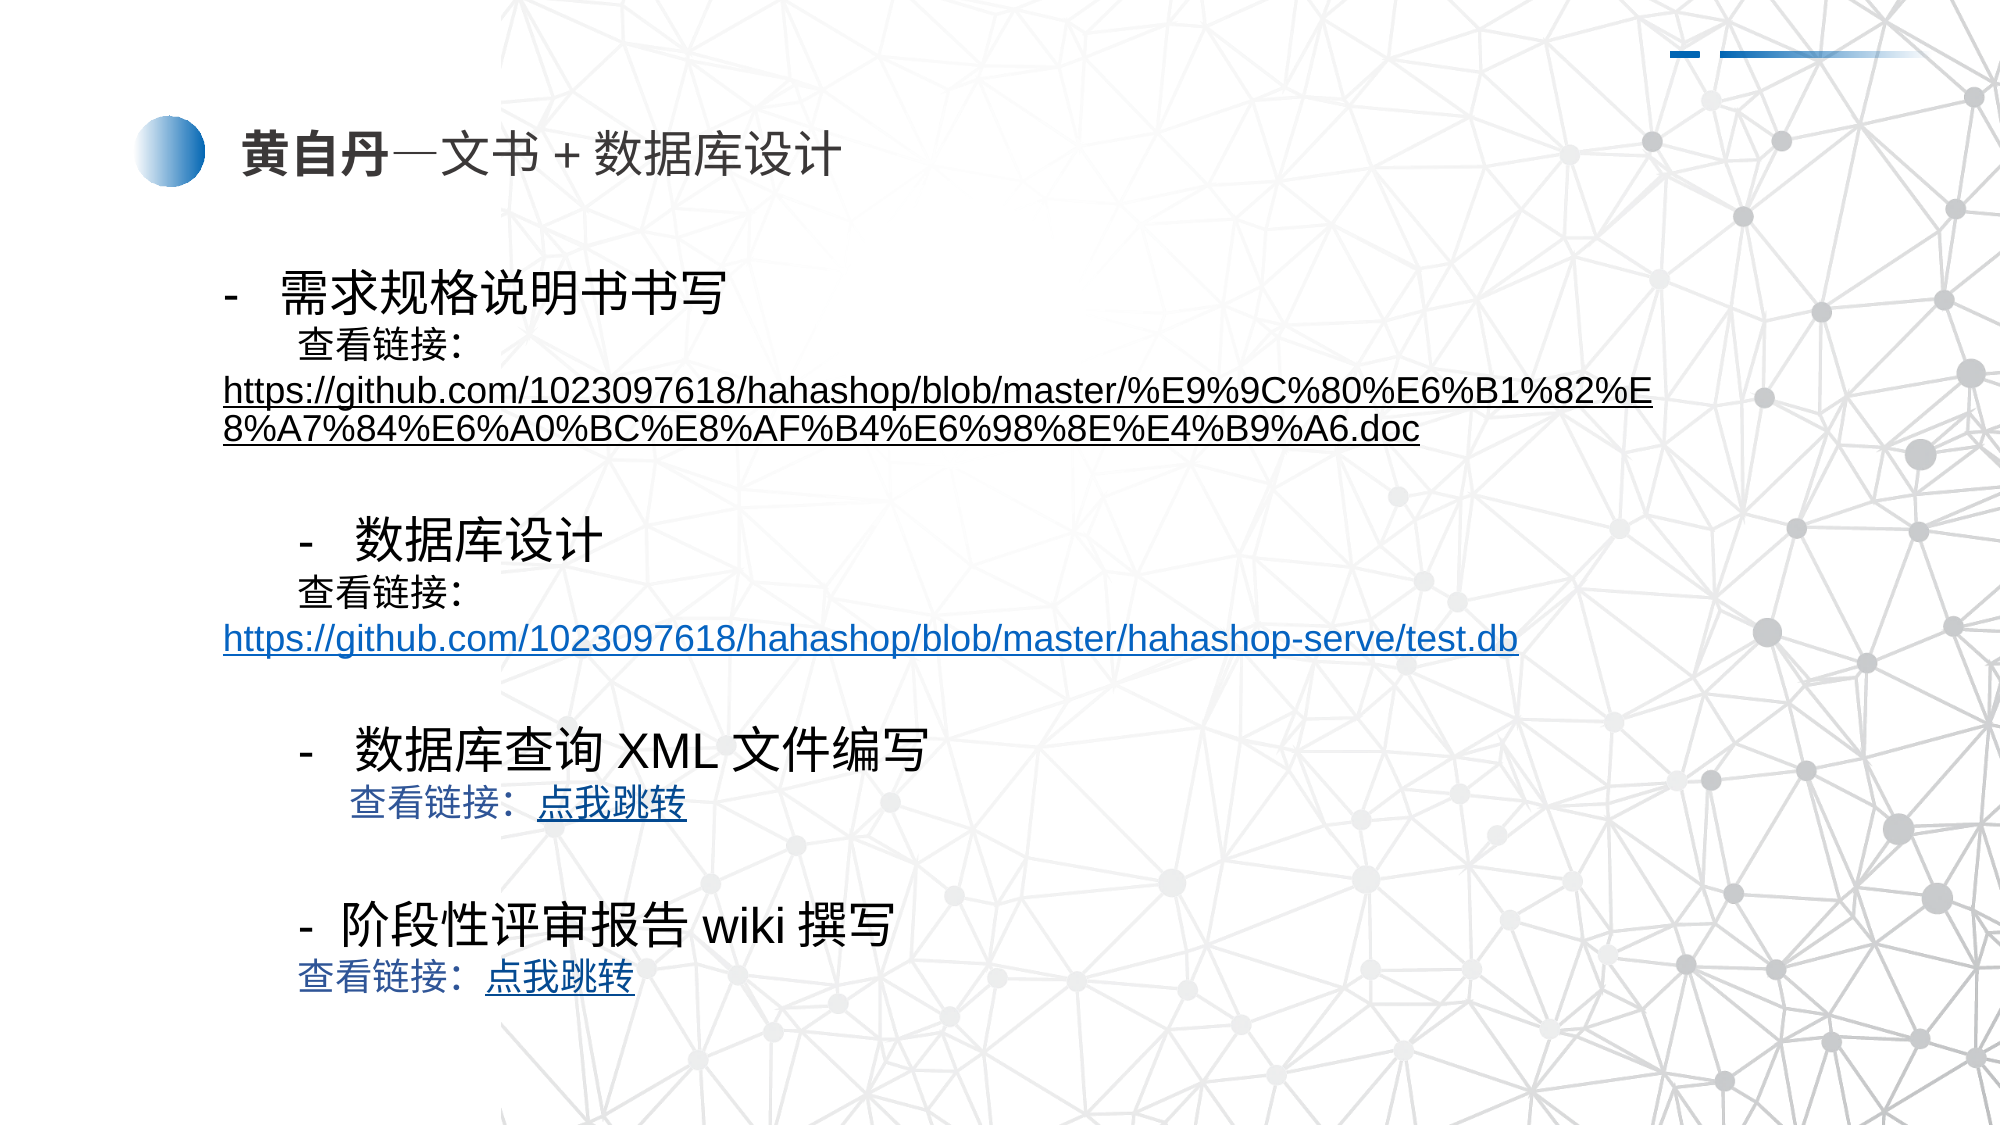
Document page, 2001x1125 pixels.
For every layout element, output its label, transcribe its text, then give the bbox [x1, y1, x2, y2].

text_box [132, 114, 206, 188]
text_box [1669, 51, 1932, 58]
text_box 黄自丹—文书+数据库设计 [225, 115, 501, 191]
picture [501, 0, 2000, 1125]
text_box - 需求规格说明书书写 查看链接：https://github.com/1023097618/hahashop/blob/master/%E9%9C%80%E6%B1%82%E8%A7%84%E6%A0%BC%E8%AF%B4%E6%98%8E%E4%B9%A6.doc - 数据库设计 查看链接：https://github.com/1023097618/hahashop/blob/master/hahashop-serve/test.db - 数据库查询XML文件编写 查看链接：点我跳转 - 阶段性评审报告wiki撰写 查看链接：点我跳转 [208, 253, 501, 978]
